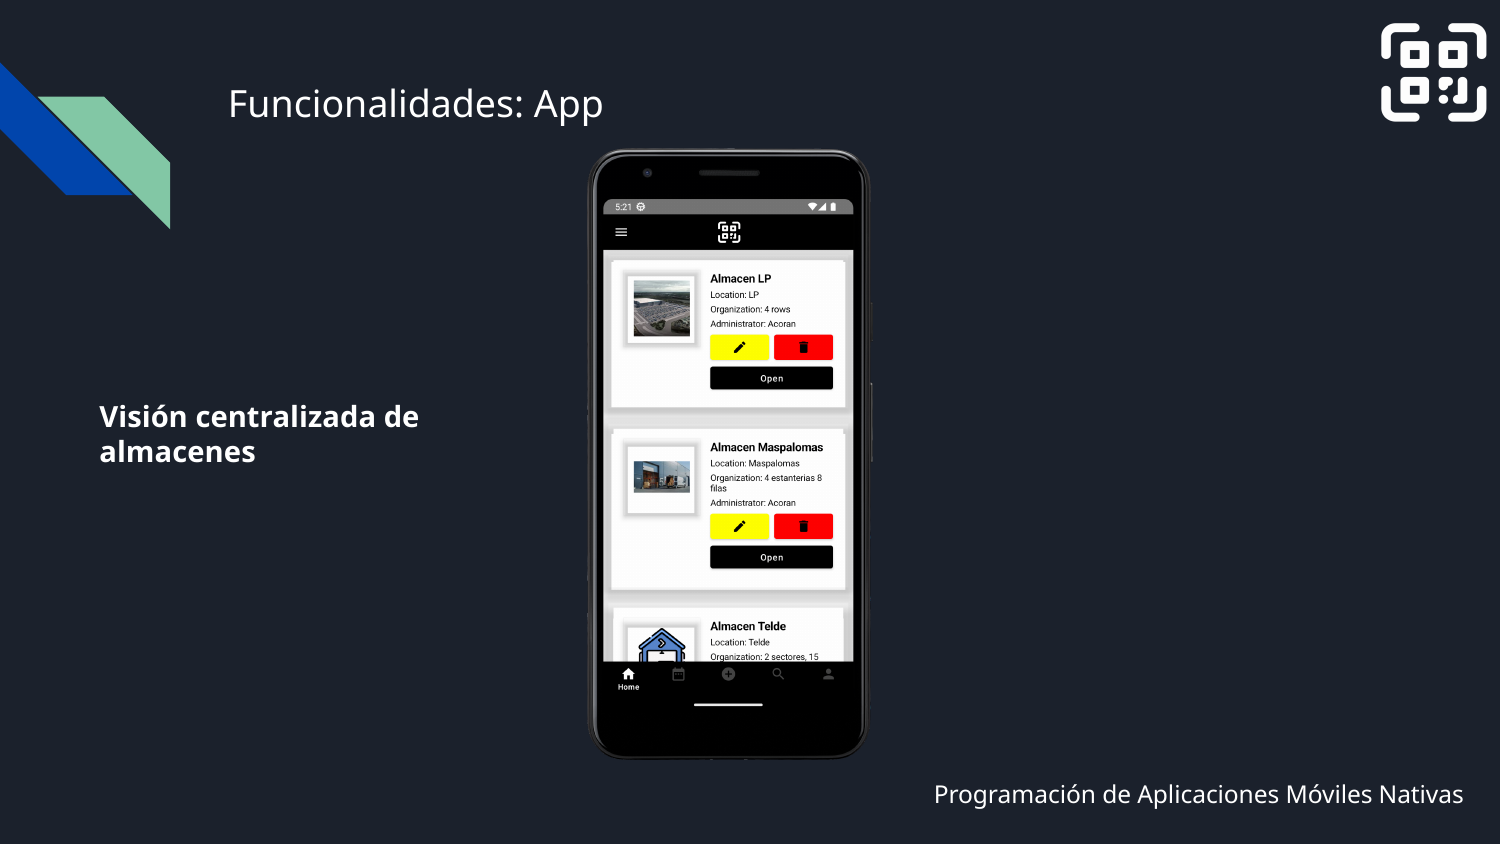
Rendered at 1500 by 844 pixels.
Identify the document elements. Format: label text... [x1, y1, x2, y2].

subtitle Programación de Aplicaciones Móviles Nativas [918, 759, 1488, 825]
title Funcionalidades: App [212, 64, 1368, 215]
picture [587, 147, 873, 760]
text_box Visión centralizada de almacenes [84, 383, 450, 461]
picture [1379, 19, 1489, 126]
